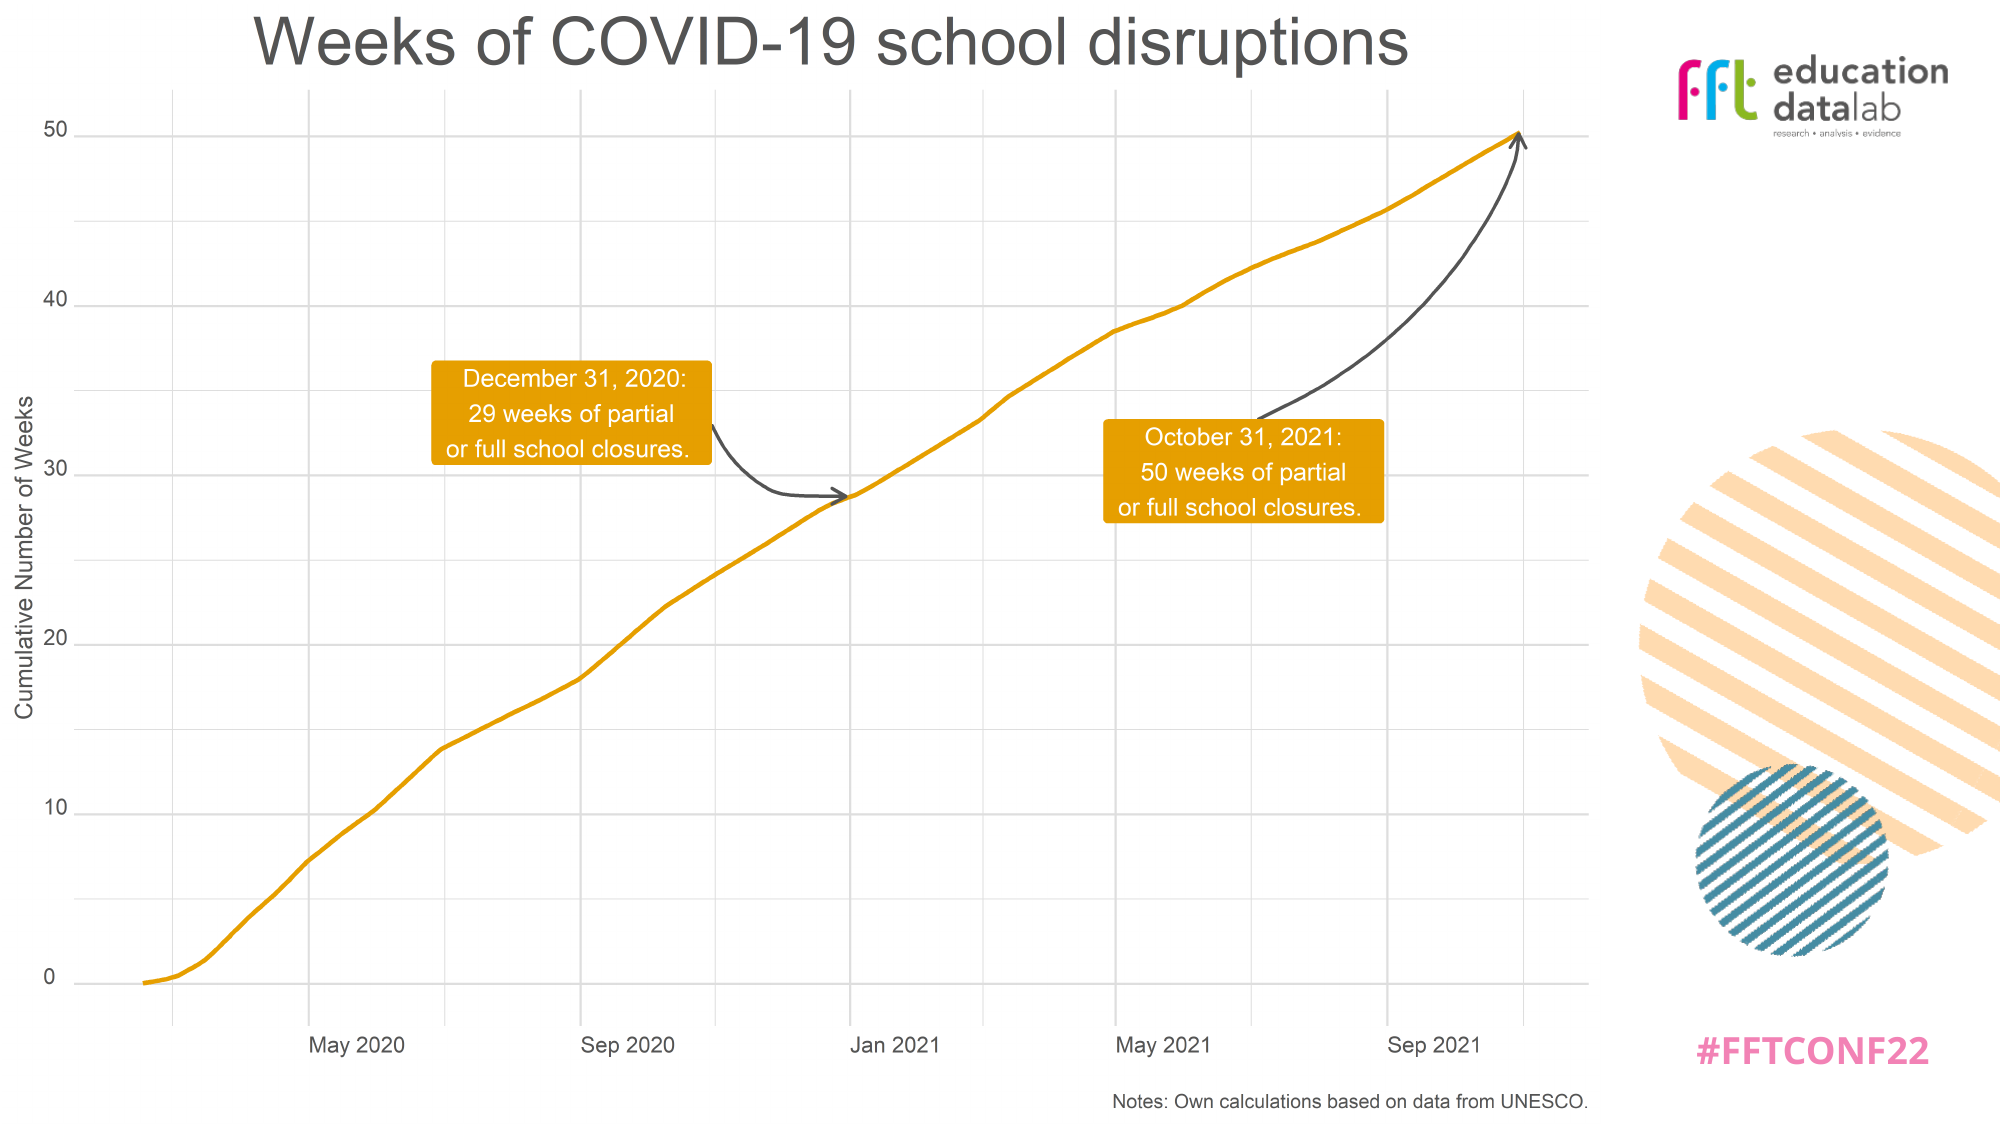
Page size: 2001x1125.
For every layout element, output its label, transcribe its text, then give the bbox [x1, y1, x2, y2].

picture [2, 4, 2000, 1124]
text_box #FFTCONF22 [1681, 1019, 1945, 1080]
